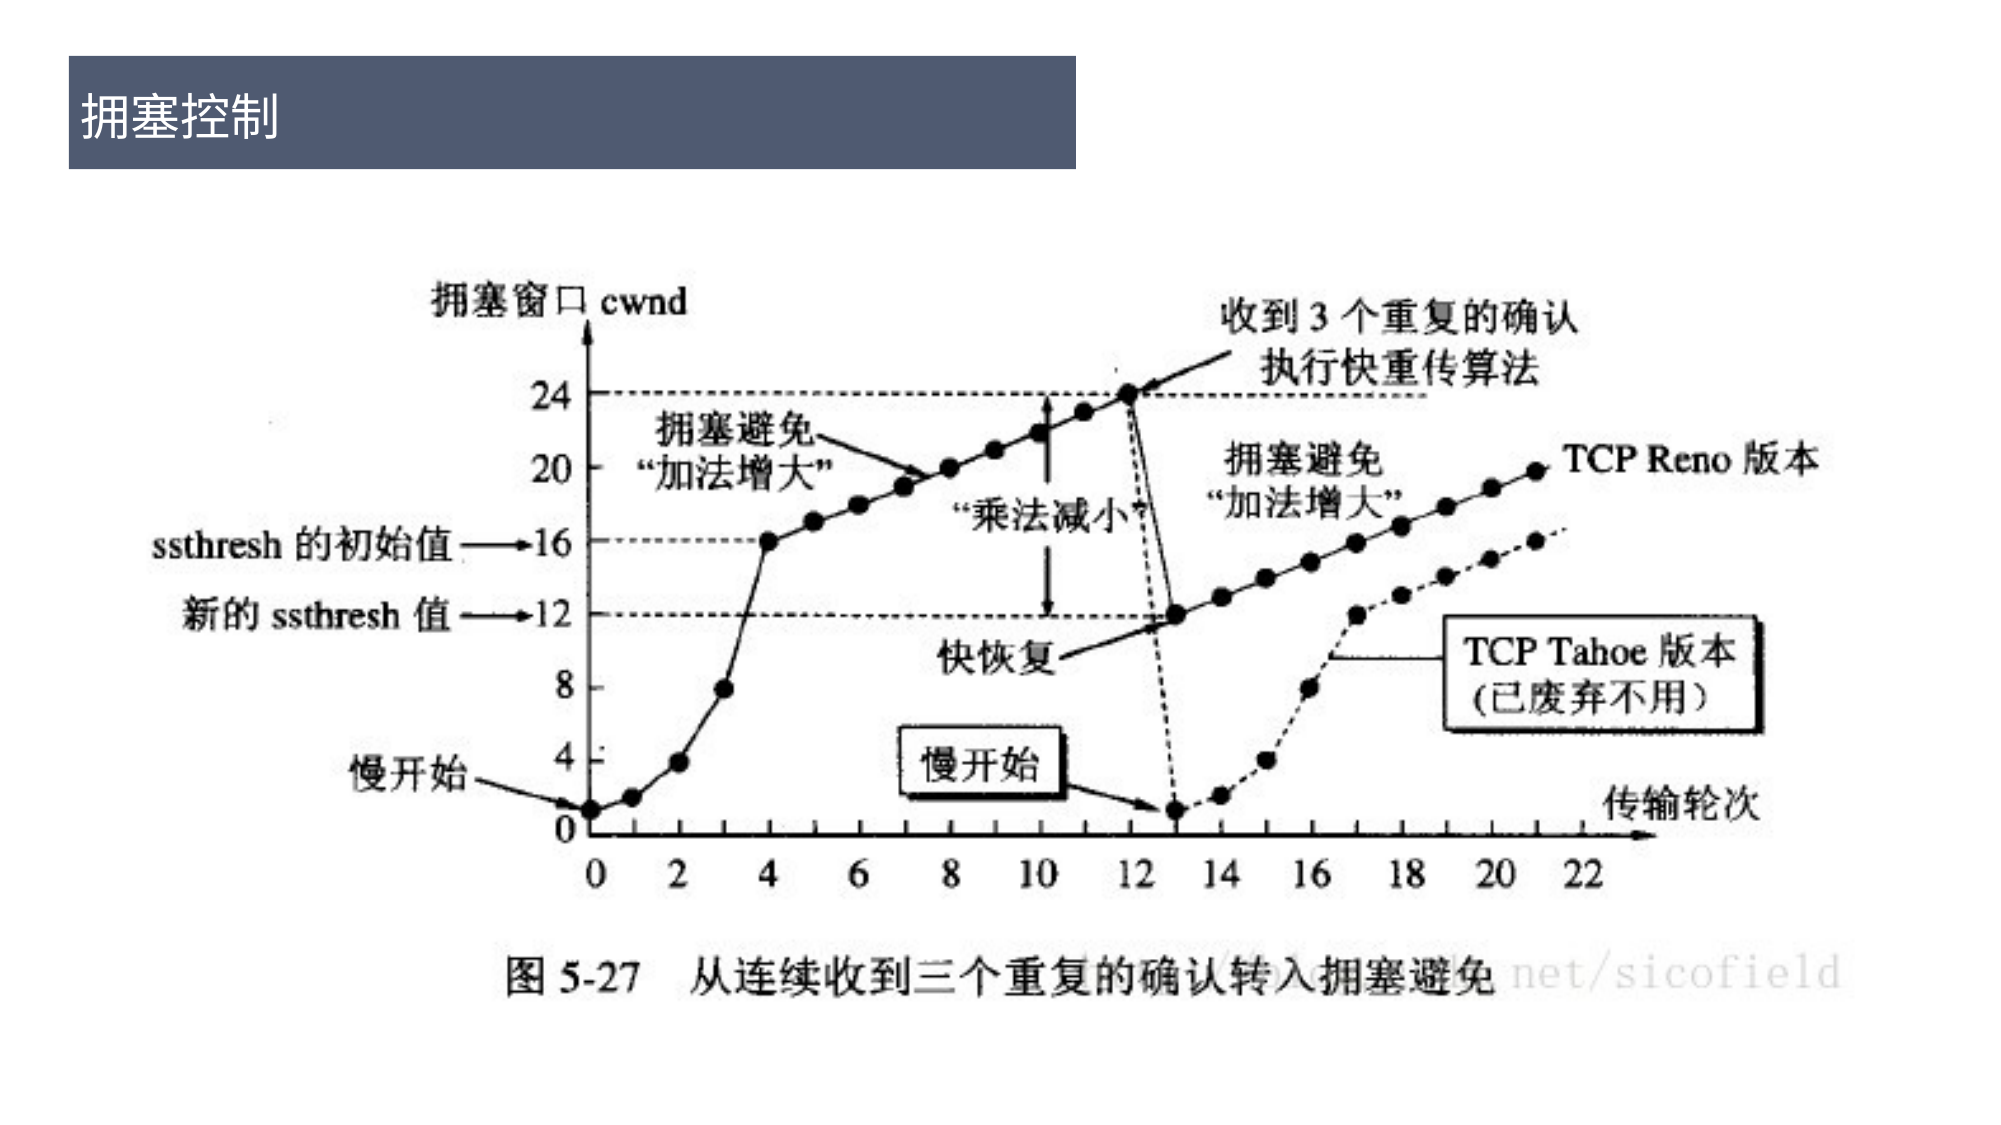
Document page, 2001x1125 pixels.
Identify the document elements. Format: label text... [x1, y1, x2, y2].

text_box 拥塞控制 [68, 55, 1076, 170]
picture [107, 206, 1893, 1014]
